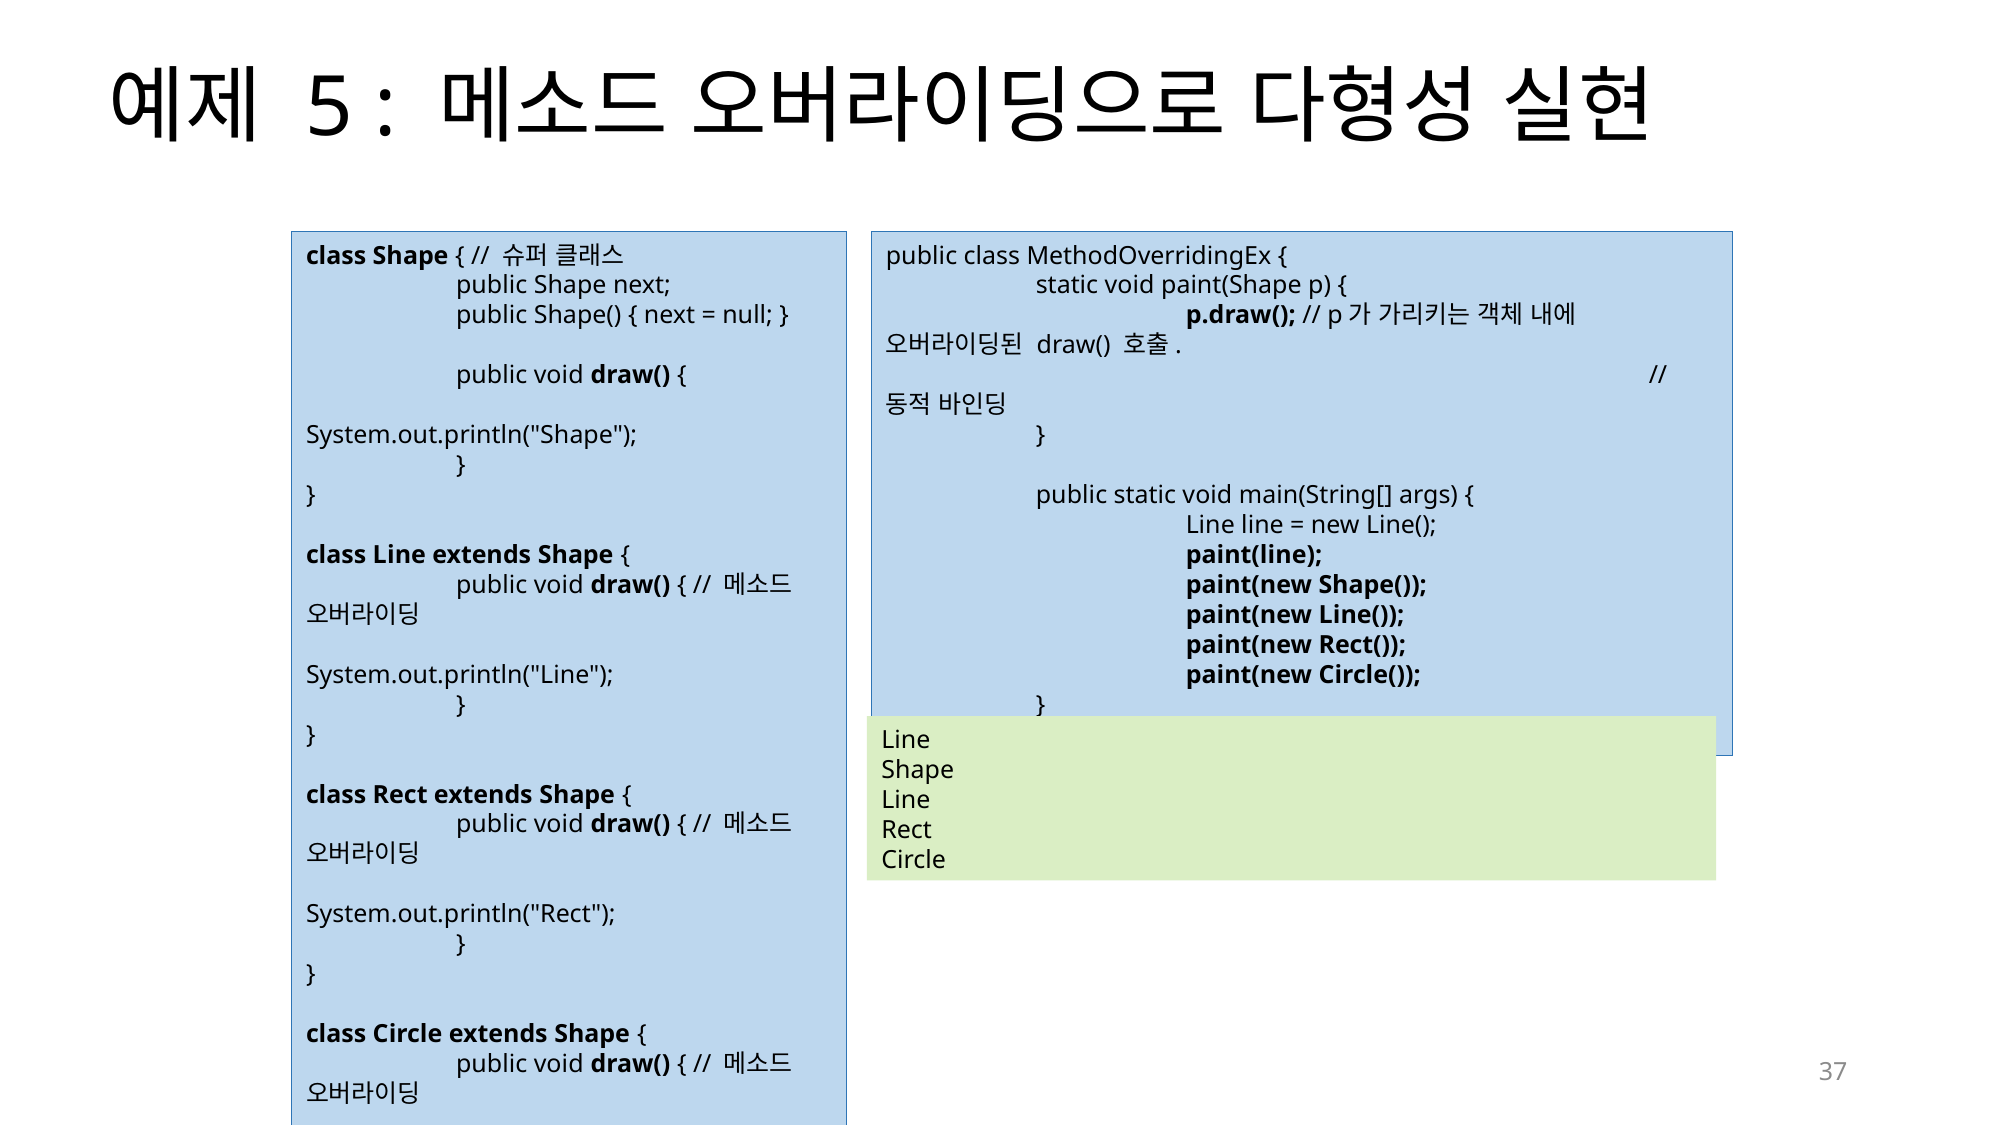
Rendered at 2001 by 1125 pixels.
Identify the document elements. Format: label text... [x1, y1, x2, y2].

title 예제 5 : 메소드 오버라이딩으로 다형성 실현 [93, 0, 1941, 218]
slide_number 37 [1412, 1042, 1863, 1103]
text_box class Shape { // 슈퍼 클래스 public Shape next; public Shape() { next = null; } public void draw() { System.out.println("Shape"); } } class Line extends Shape { public void draw() { // 메소드 오버라이딩 System.out.println("Line"); } } class Rect extends Shape { public void draw() { // 메소드 오버라이딩 System.out.println("Rect"); } } class Circle extends Shape { public void draw() { // 메소드 오버라이딩 System.out.println("Circle"); } } [291, 231, 847, 1125]
text_box Line Shape Line Rect Circle [866, 716, 1717, 881]
text_box public class MethodOverridingEx { static void paint(Shape p) { p.draw(); // p가 가리키는 객체 내에 오버라이딩된 draw() 호출. // 동적 바인딩 } public static void main(String[] args) { Line line = new Line(); paint(line); paint(new Shape()); paint(new Line()); paint(new Rect()); paint(new Circle()); } } [871, 231, 1733, 756]
